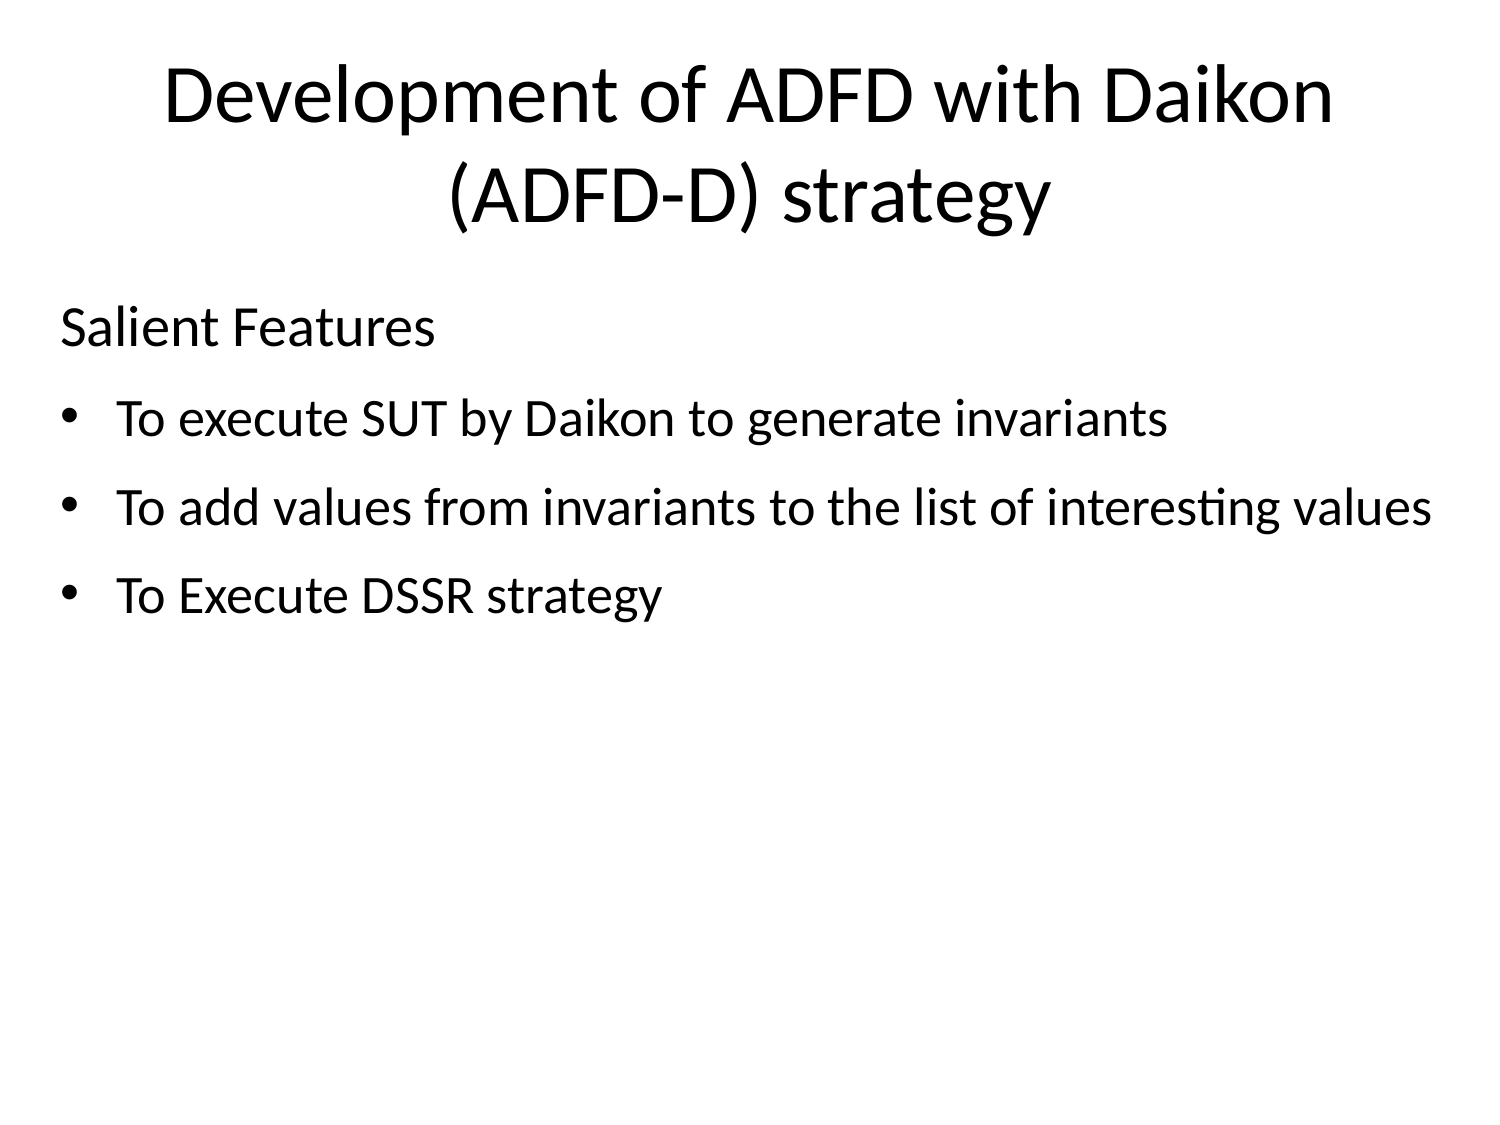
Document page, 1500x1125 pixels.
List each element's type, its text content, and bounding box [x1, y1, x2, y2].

list Salient Features To execute SUT by Daikon to generate invariants To add values from invariants to the list of interesting values To Execute DSSR strategy [44, 280, 1483, 1024]
title Development of ADFD with Daikon (ADFD-D) strategy [75, 45, 1425, 233]
